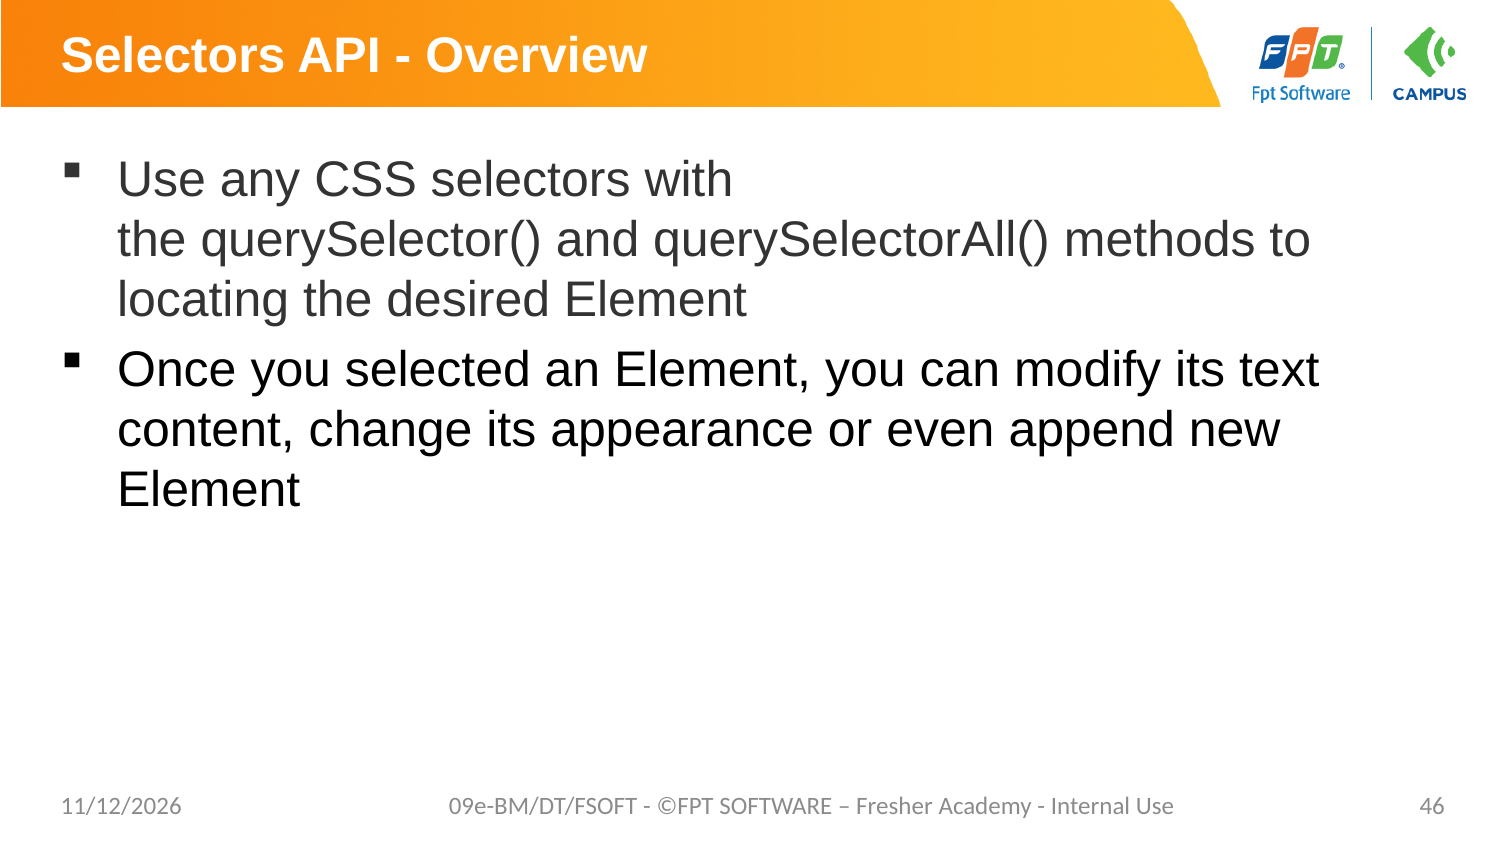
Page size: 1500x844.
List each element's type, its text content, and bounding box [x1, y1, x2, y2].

footer 09e-BM/DT/FSOFT - ©FPT SOFTWARE – Fresher Academy - Internal Use [289, 782, 1335, 827]
picture [1, 0, 1499, 844]
title Selectors API - Overview [45, 0, 1176, 106]
slide_number 46 [1350, 782, 1461, 827]
list Use any CSS selectors with the querySelector() and querySelectorAll() methods to locating the desired Element Once you selected an Element, you can modify its text content, change its appearance or even append new Element [45, 139, 1461, 754]
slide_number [45, 782, 270, 827]
